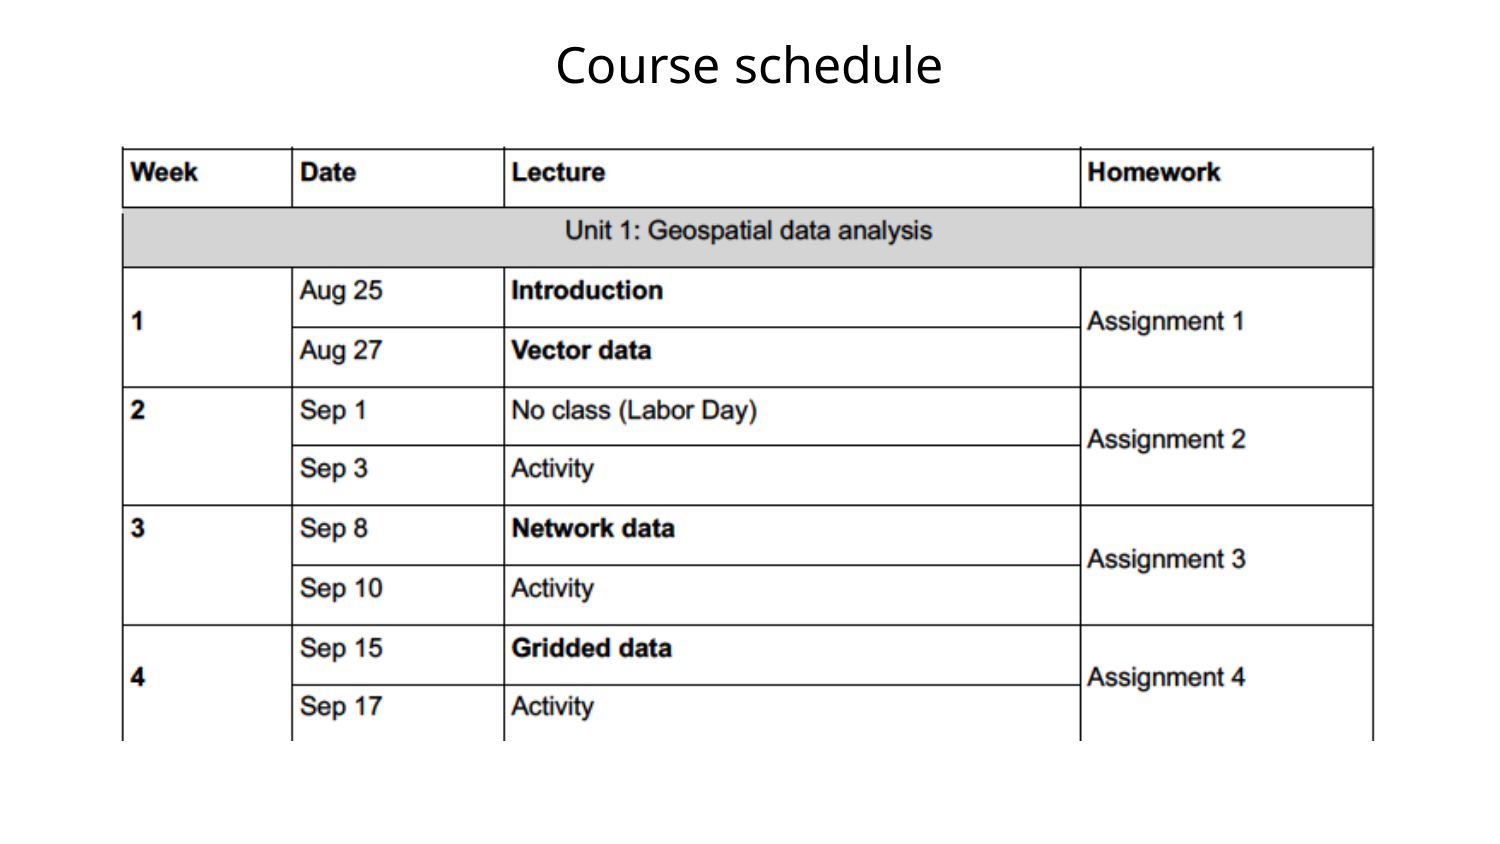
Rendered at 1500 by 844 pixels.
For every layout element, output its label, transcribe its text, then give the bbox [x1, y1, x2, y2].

picture [112, 135, 1388, 741]
text_box Course schedule [153, 3, 1347, 109]
